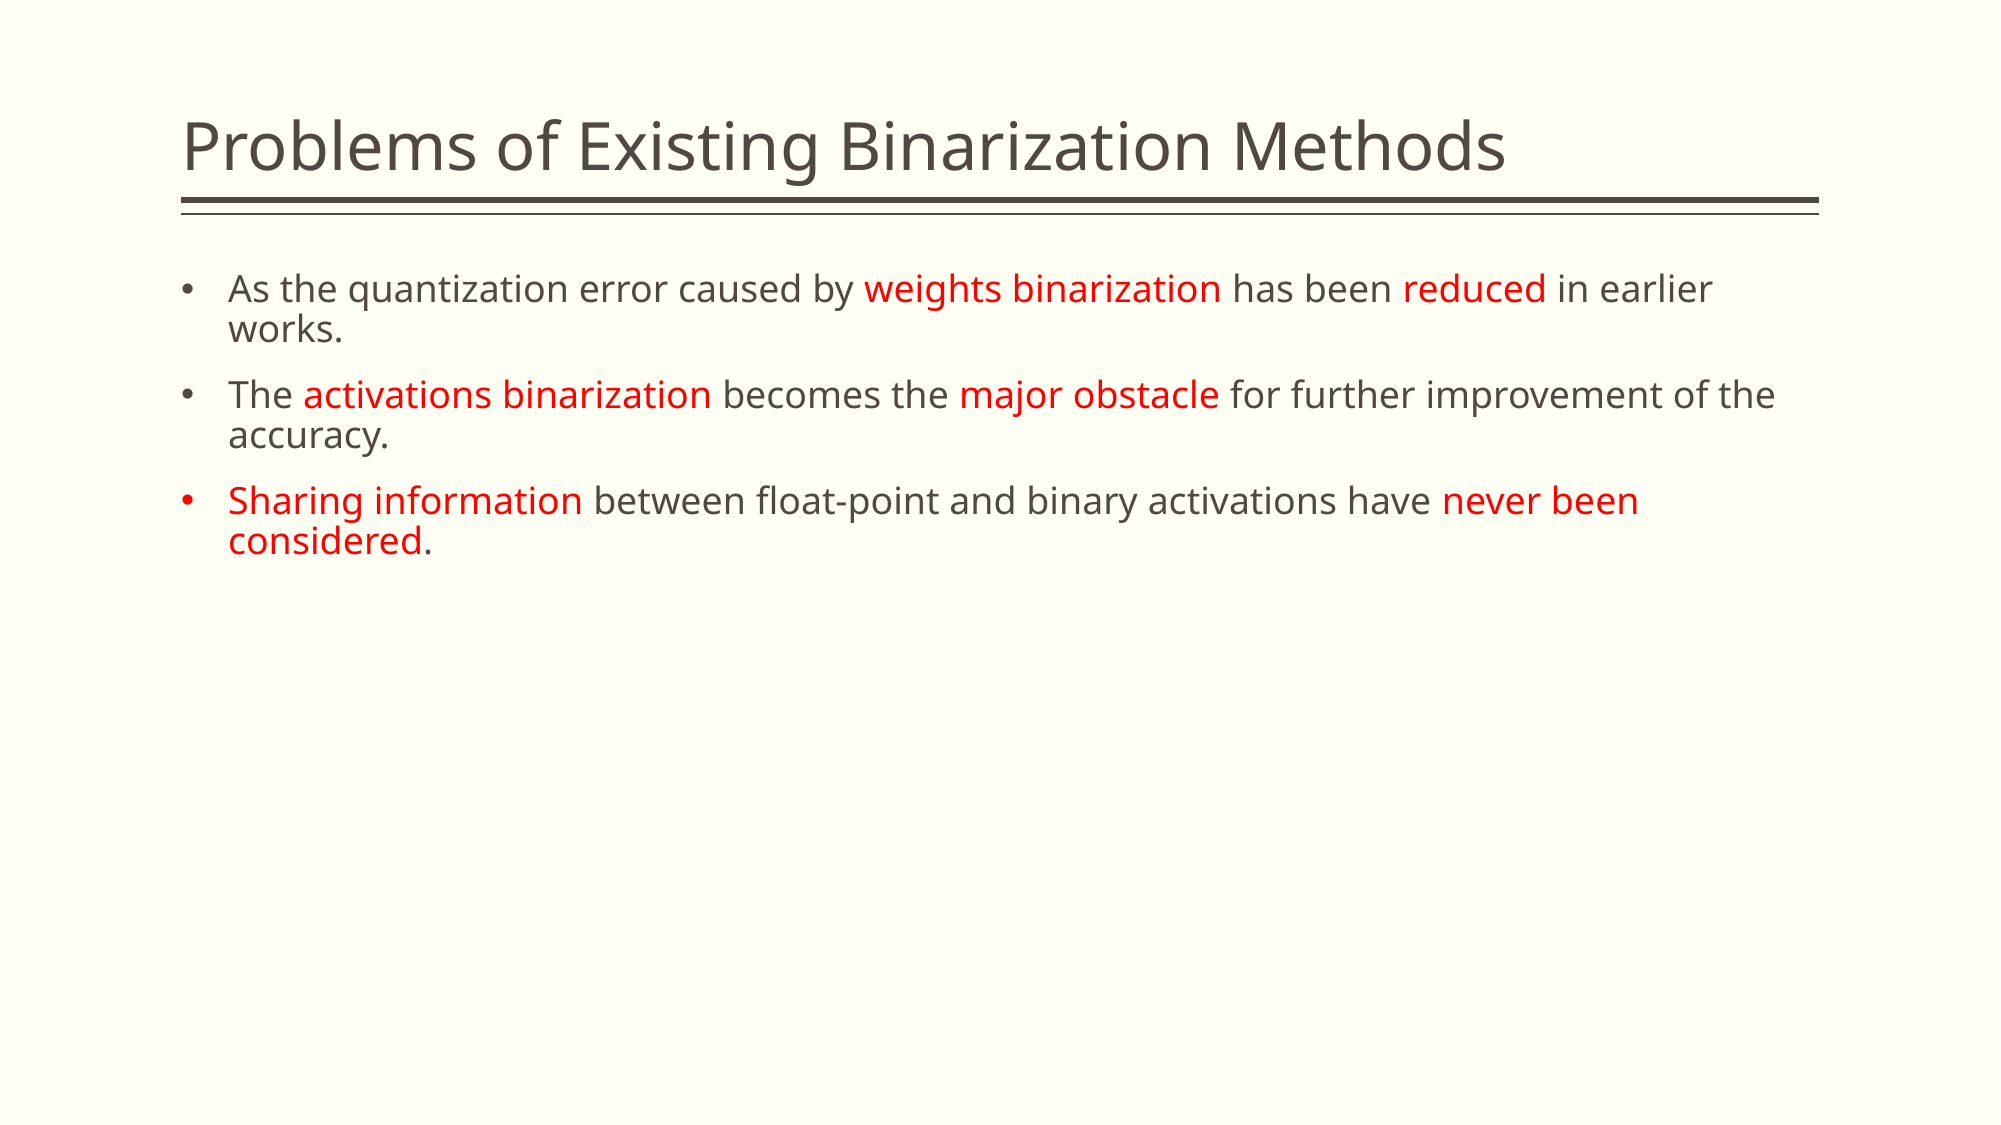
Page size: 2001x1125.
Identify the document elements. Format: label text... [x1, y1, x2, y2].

title Problems of Existing Binarization Methods [181, 12, 1819, 193]
list As the quantization error caused by weights binarization has been reduced in earlier works. The activations binarization becomes the major obstacle for further improvement of the accuracy. Sharing information between float-point and binary activations have never been considered. [181, 262, 1832, 1013]
